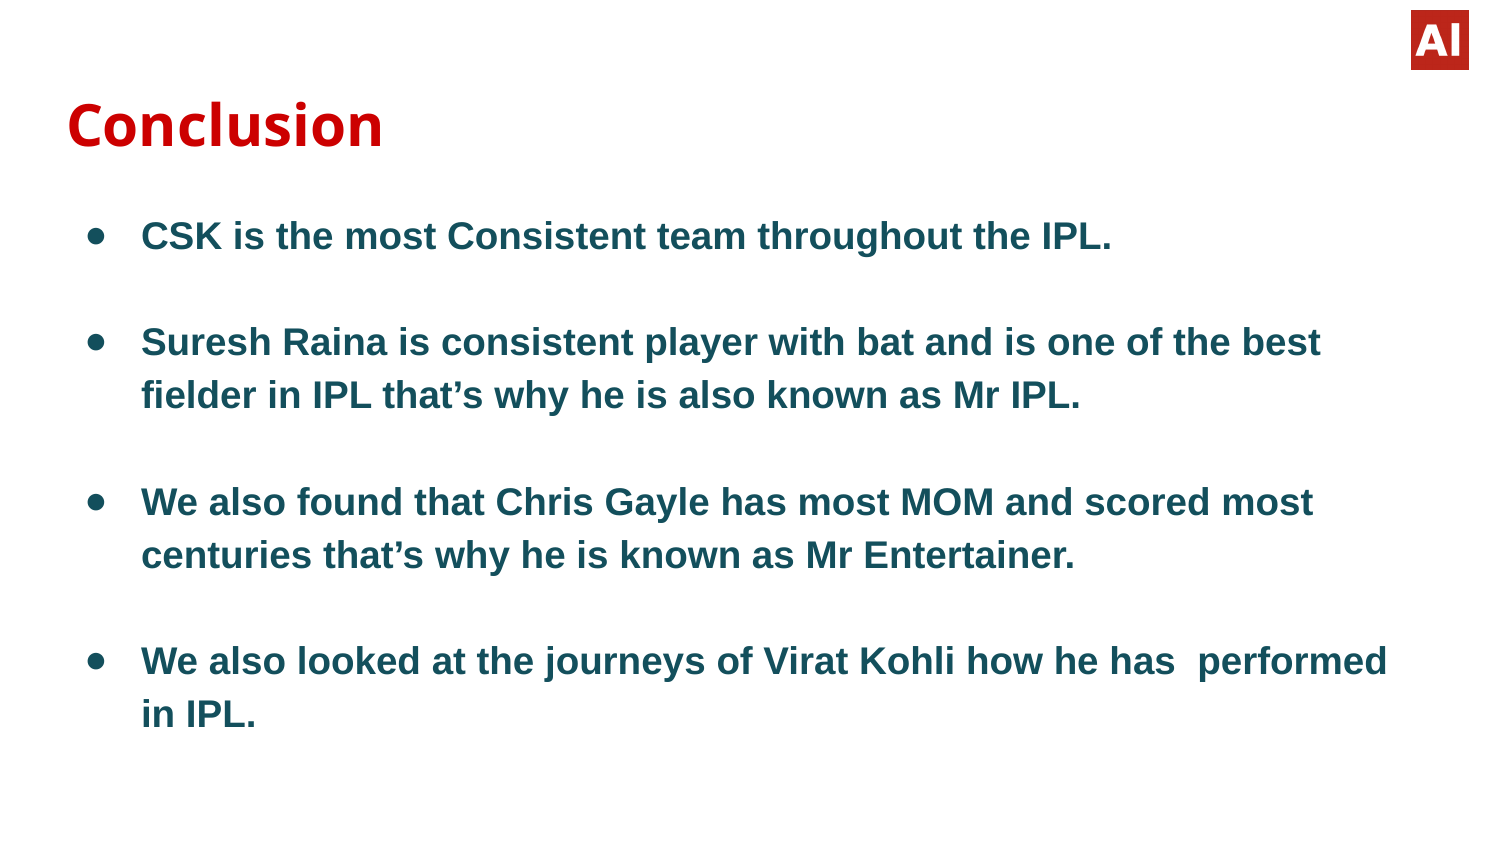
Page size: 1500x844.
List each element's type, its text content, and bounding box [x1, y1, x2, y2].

list CSK is the most Consistent team throughout the IPL. Suresh Raina is consistent player with bat and is one of the best fielder in IPL that’s why he is also known as Mr IPL. We also found that Chris Gayle has most MOM and scored most centuries that’s why he is known as Mr Entertainer. We also looked at the journeys of Virat Kohli how he has performed in IPL. [51, 189, 1449, 750]
picture [1411, 10, 1469, 70]
title Conclusion [51, 72, 1449, 167]
